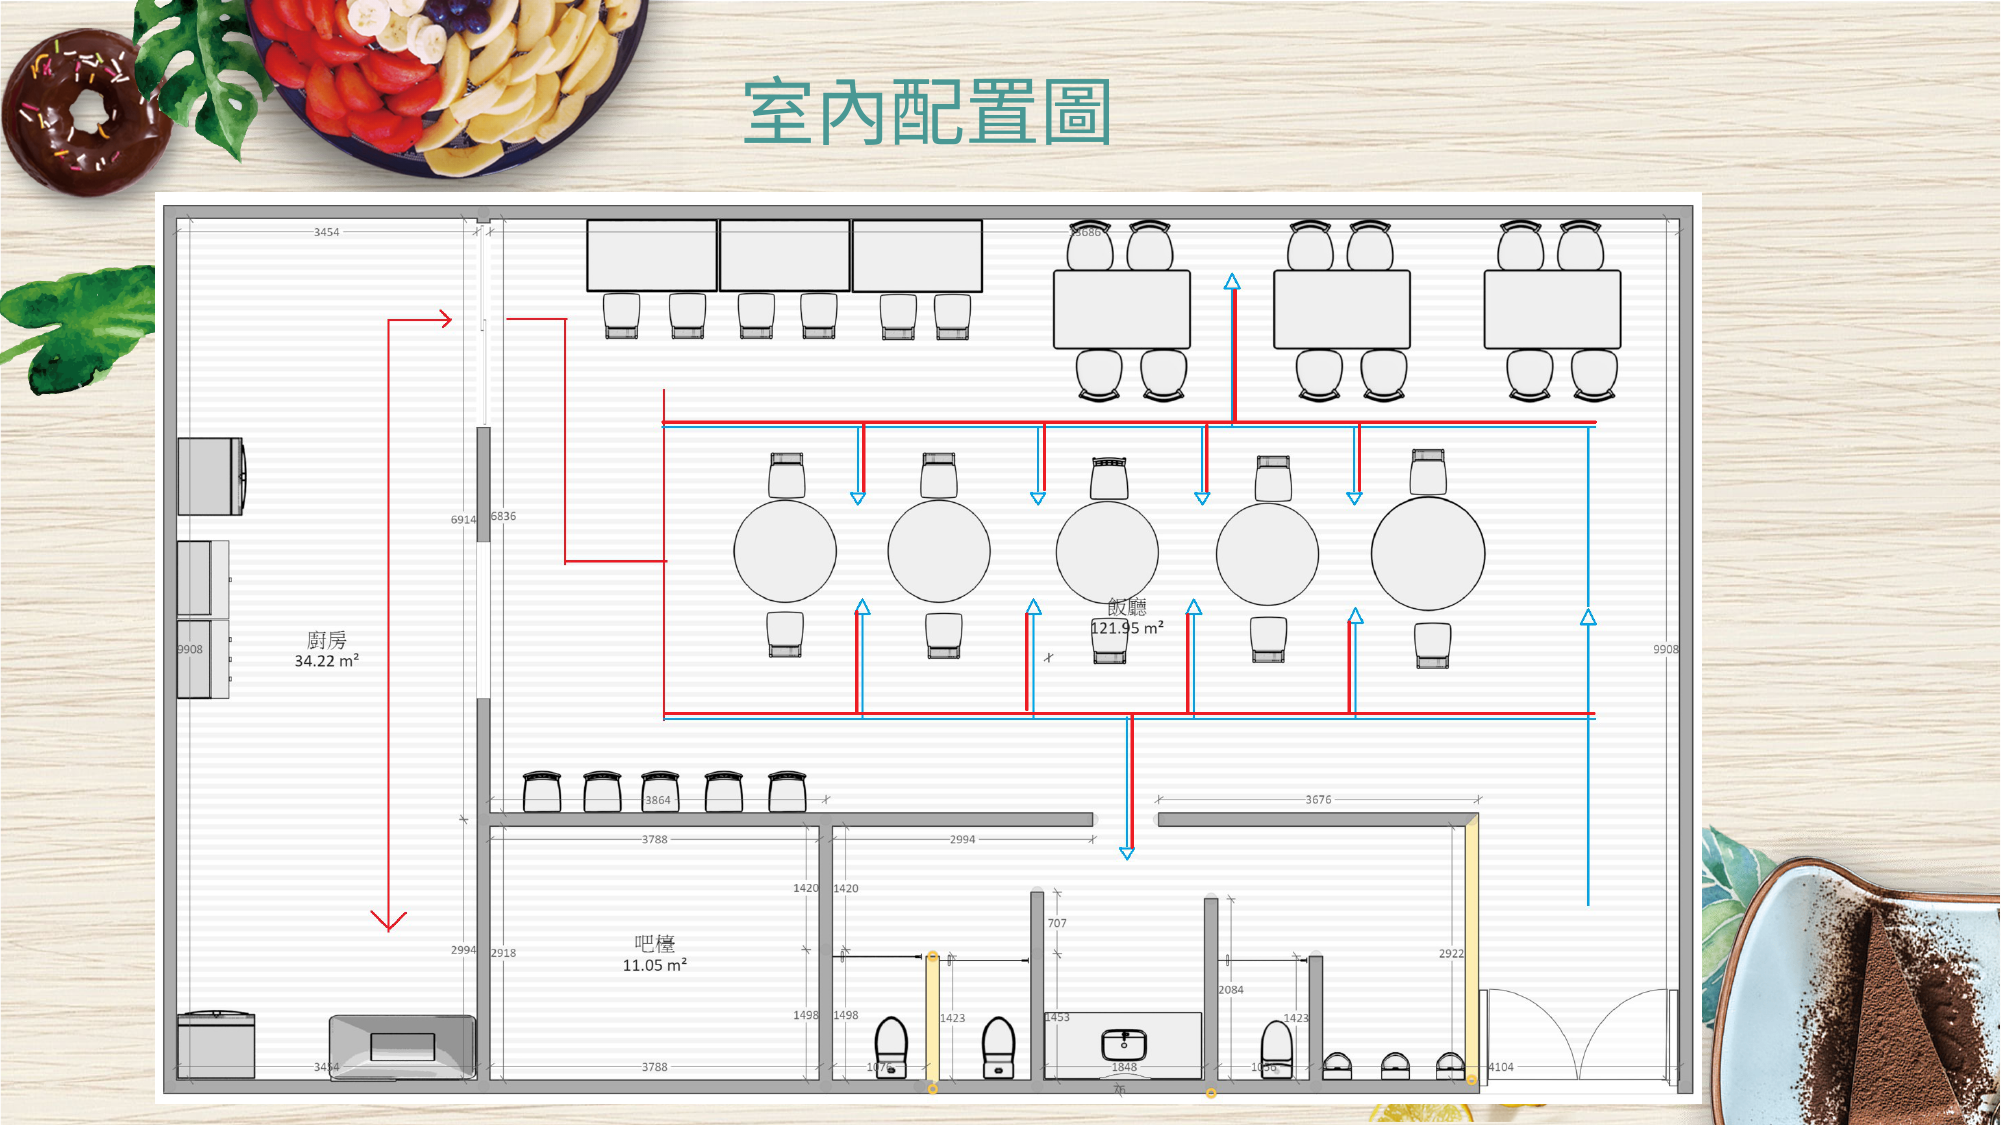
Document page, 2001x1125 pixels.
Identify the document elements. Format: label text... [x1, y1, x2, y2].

text_box 室內配置圖 [585, 57, 1279, 163]
picture [0, 0, 2001, 1125]
